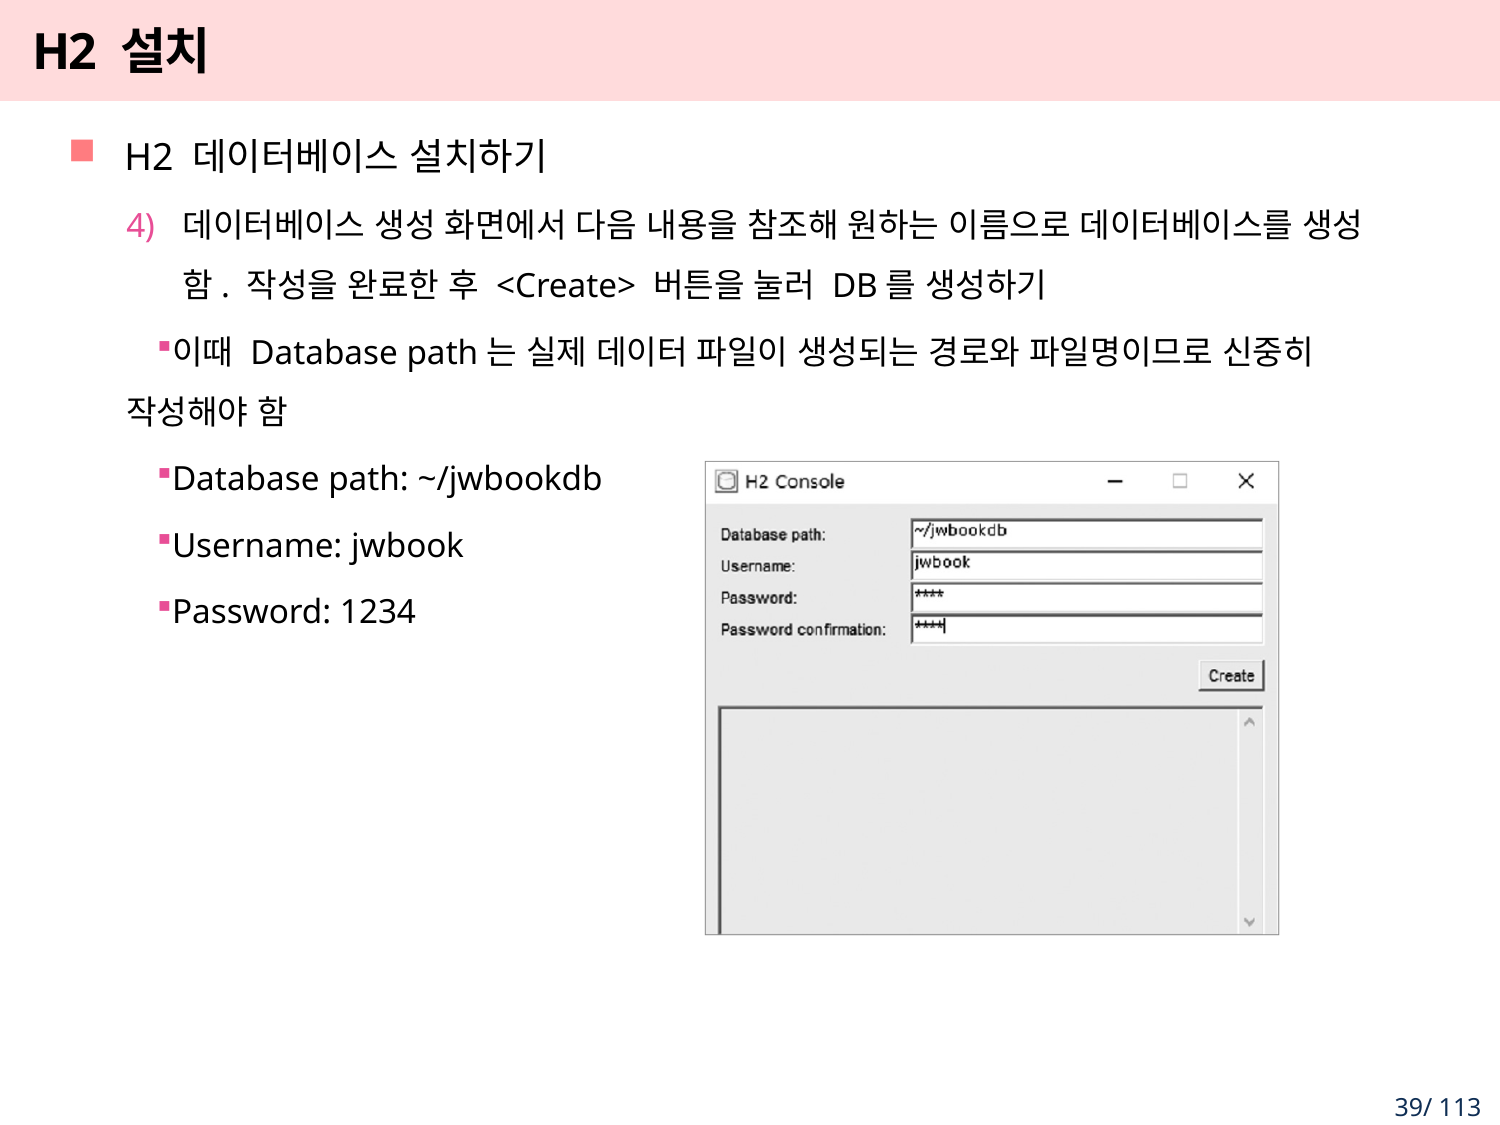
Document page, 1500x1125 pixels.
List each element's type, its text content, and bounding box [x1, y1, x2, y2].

title H2 설치 [17, 10, 1295, 89]
list H2 데이터베이스 설치하기 데이터베이스 생성 화면에서 다음 내용을 참조해 원하는 이름으로 데이터베이스를 생성함. 작성을 완료한 후 <Create> 버튼을 눌러 DB를 생성하기 이때 Database path는 실제 데이터 파일이 생성되는 경로와 파일명이므로 신중히 작성해야 함 Database path: ~/jwbookdb Username: jwbook Password: 1234 [53, 125, 1425, 1005]
picture [699, 456, 1287, 941]
